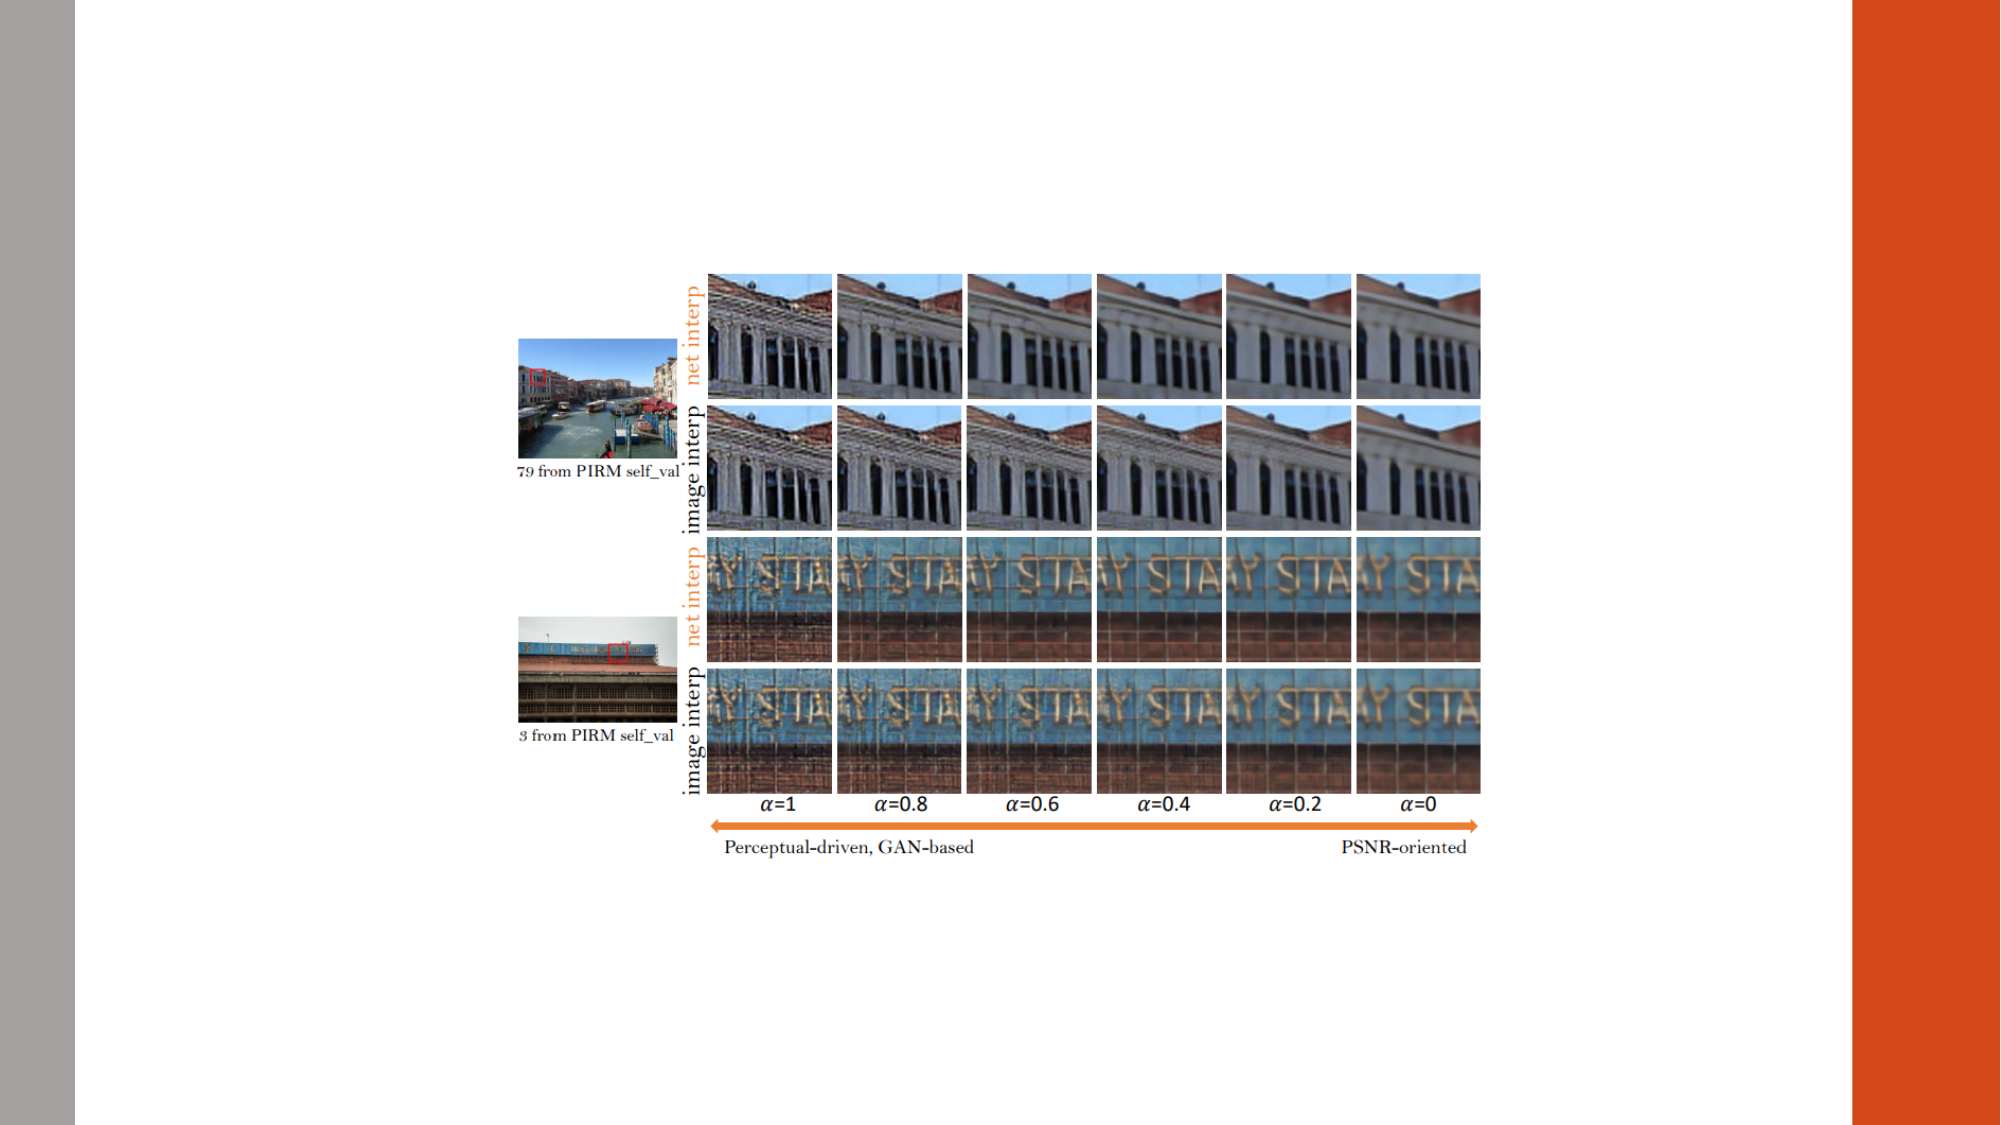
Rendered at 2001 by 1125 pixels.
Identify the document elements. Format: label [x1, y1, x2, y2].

picture [512, 258, 1488, 867]
